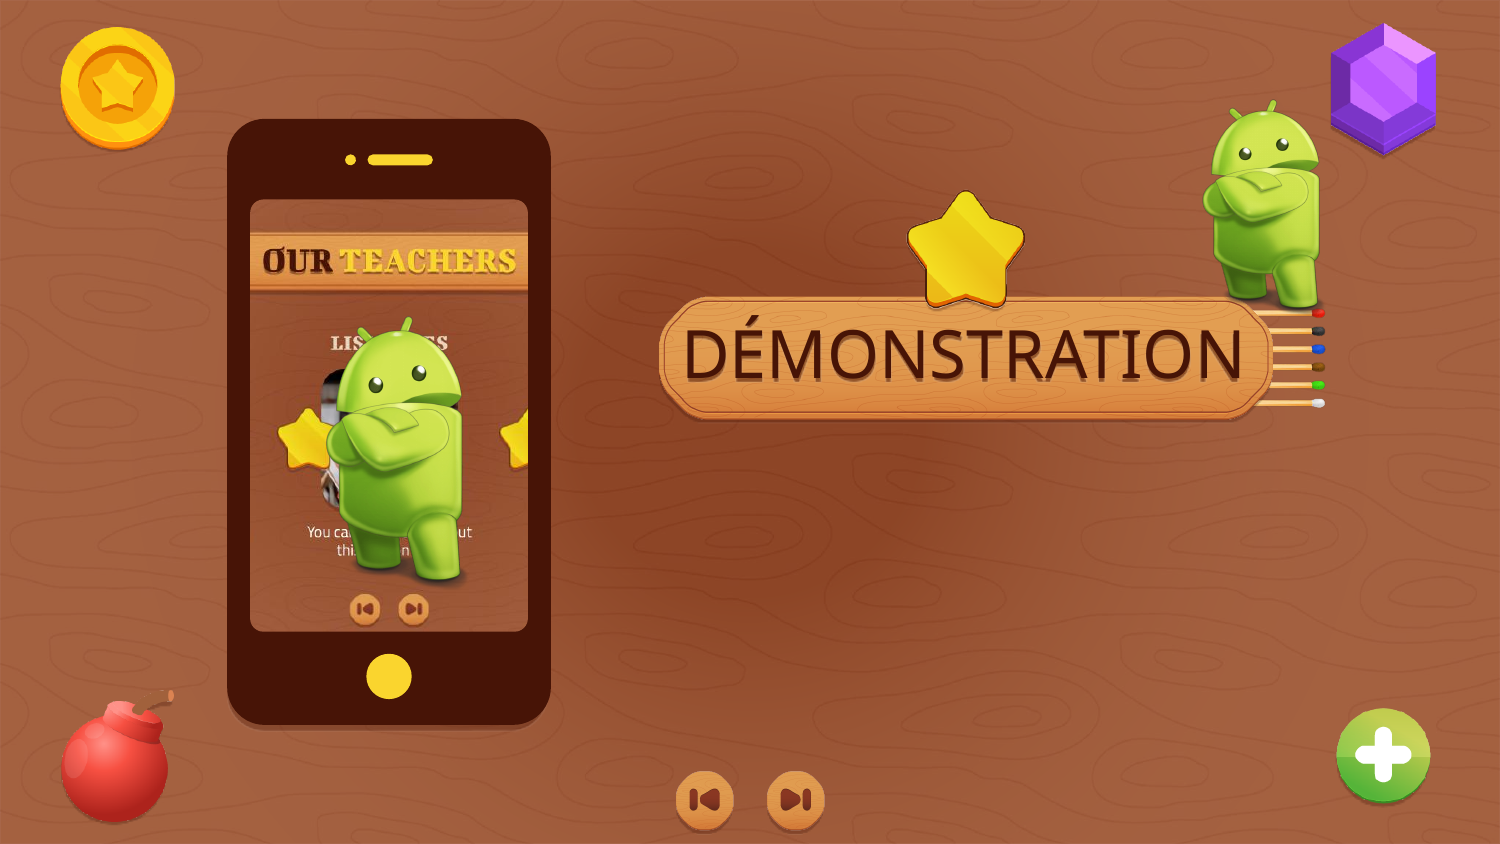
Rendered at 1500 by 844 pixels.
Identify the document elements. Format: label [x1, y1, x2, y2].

picture [673, 768, 735, 832]
picture [1333, 705, 1433, 806]
picture [249, 199, 536, 632]
picture [54, 682, 180, 829]
picture [552, 15, 1441, 696]
picture [765, 768, 827, 832]
picture [54, 20, 180, 156]
text_box [226, 118, 552, 726]
